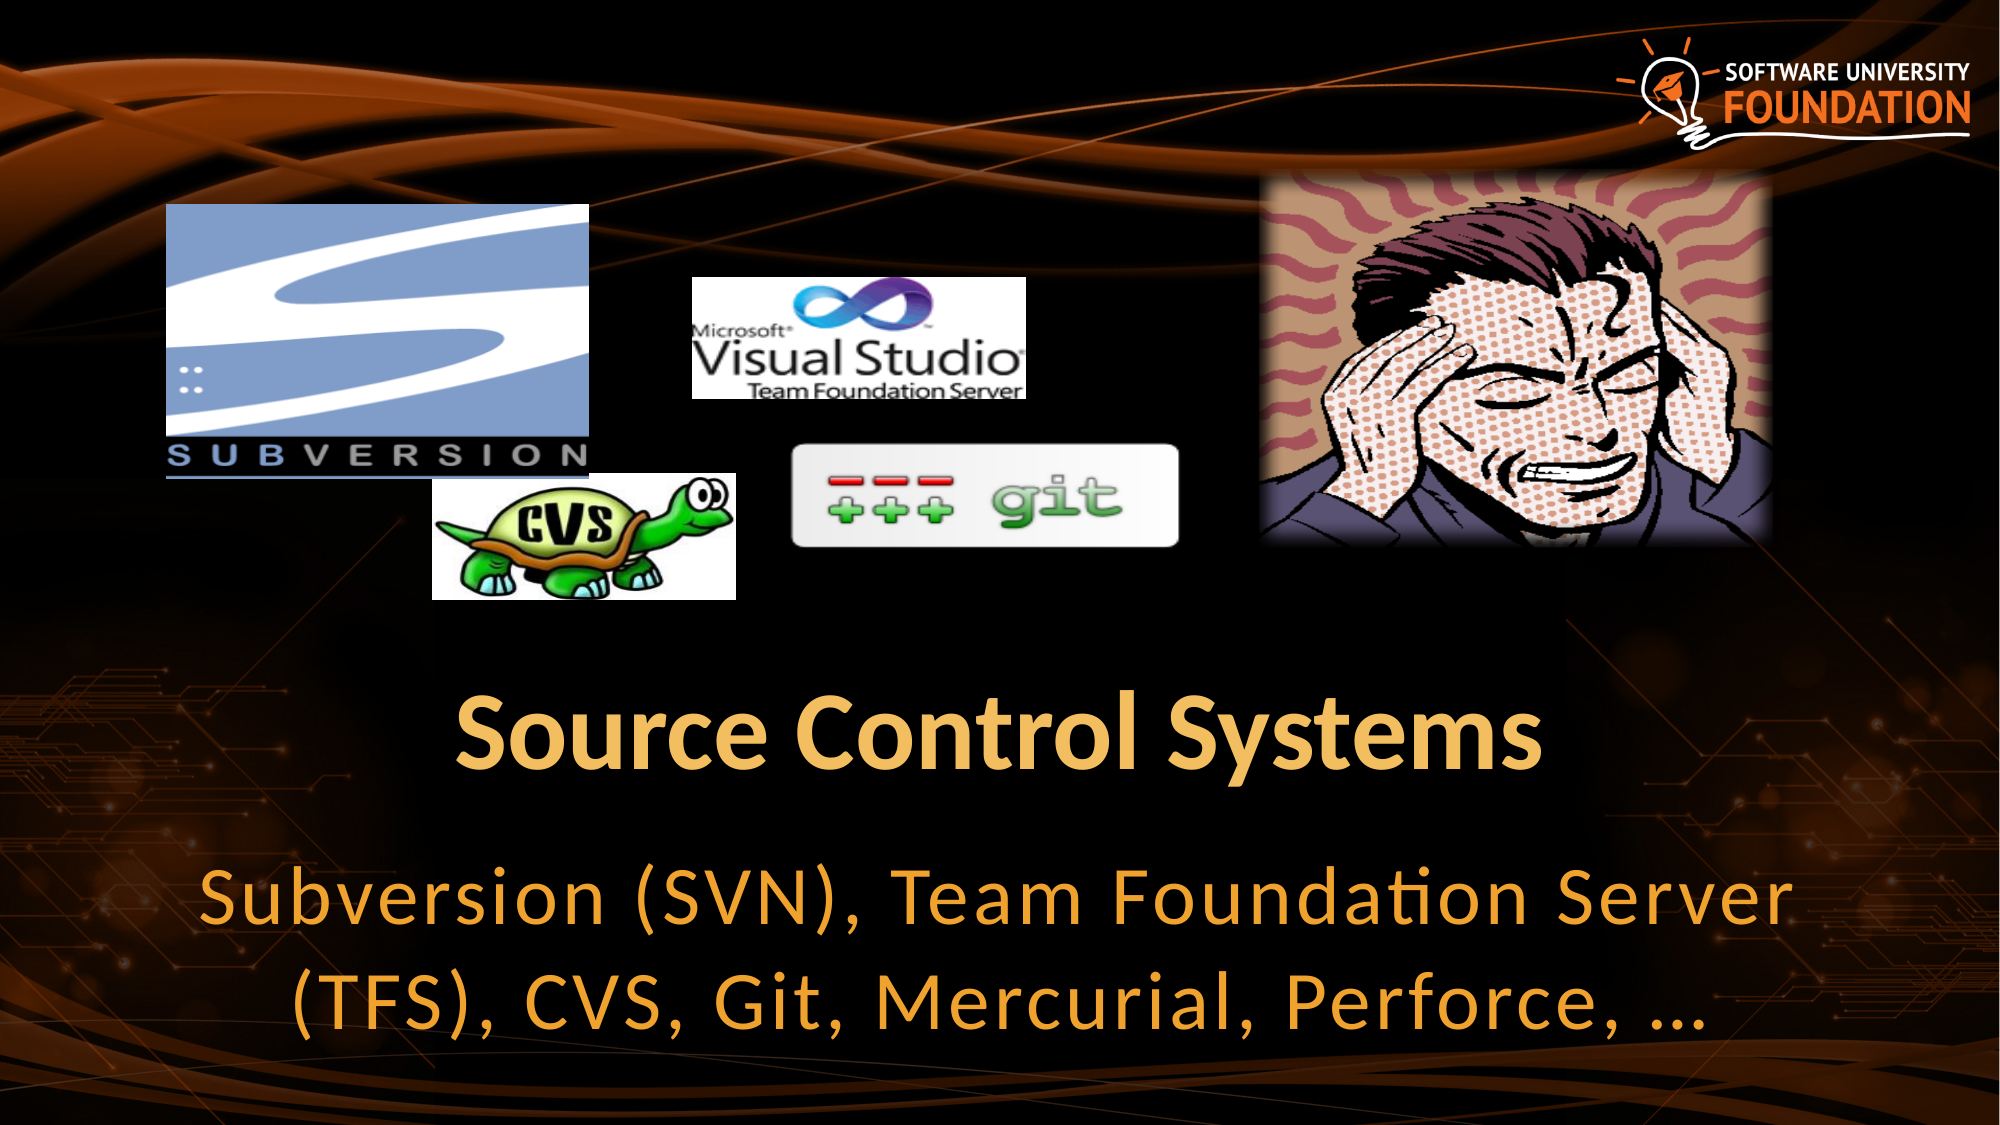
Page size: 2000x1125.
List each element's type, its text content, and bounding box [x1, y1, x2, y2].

title Source Control Systems [99, 665, 1900, 800]
picture [0, 0, 2000, 1125]
subtitle Subversion (SVN), Team Foundation Server (TFS), CVS, Git, Mercurial, Perforce, … [99, 830, 1900, 1055]
